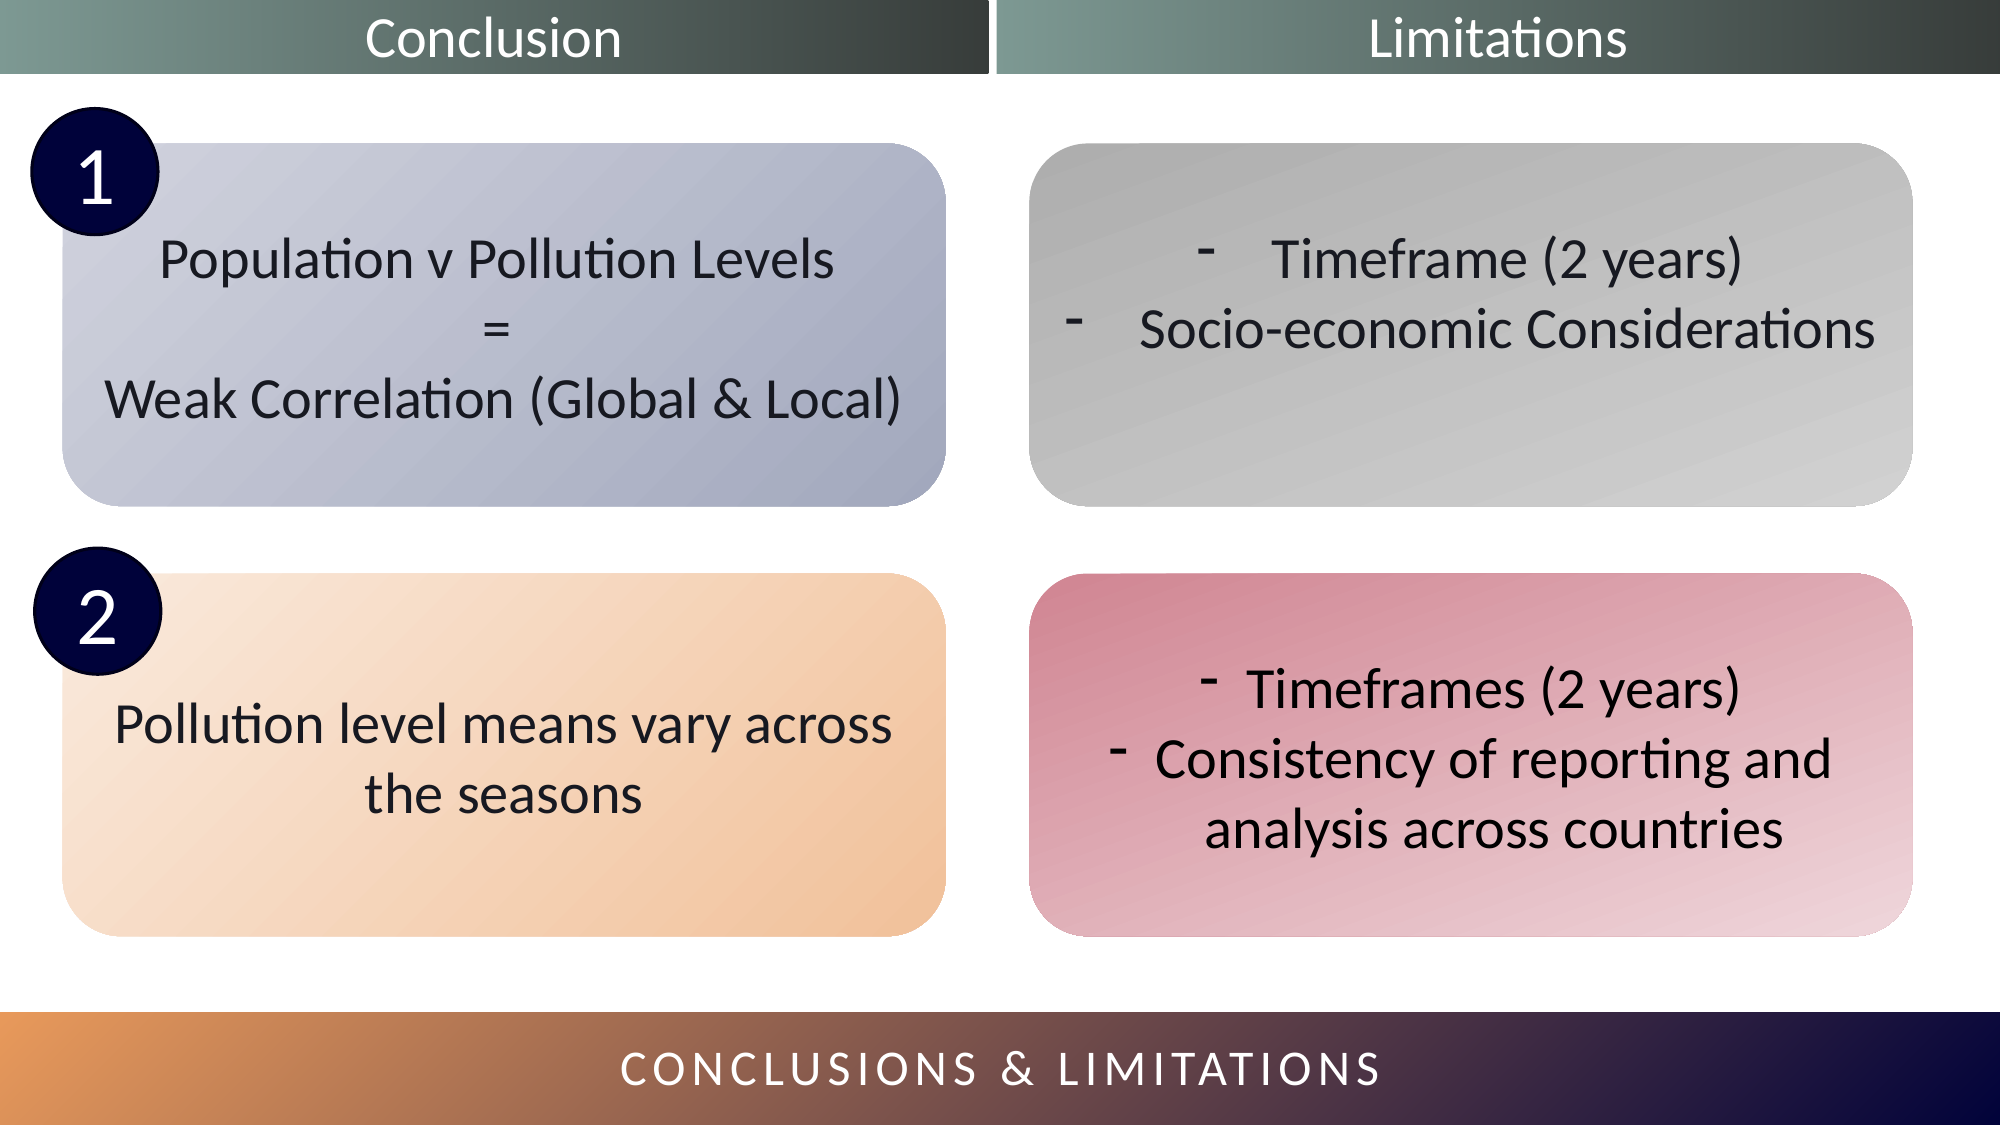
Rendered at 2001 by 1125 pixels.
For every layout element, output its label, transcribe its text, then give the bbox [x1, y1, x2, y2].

text_box Limitations [995, 0, 2000, 75]
text_box Pollution level means vary across the seasons [61, 571, 948, 938]
text_box Population v Pollution Levels = Weak Correlation (Global & Local) [61, 141, 948, 508]
subtitle Conclusions & Limitations [0, 1012, 2000, 1125]
text_box Timeframe (2 years) Socio-economic Considerations [1027, 141, 1914, 508]
text_box 2 [33, 546, 163, 676]
text_box Conclusion [0, 0, 990, 75]
text_box Timeframes (2 years) Consistency of reporting and analysis across countries [1027, 571, 1914, 938]
text_box 1 [30, 106, 160, 237]
